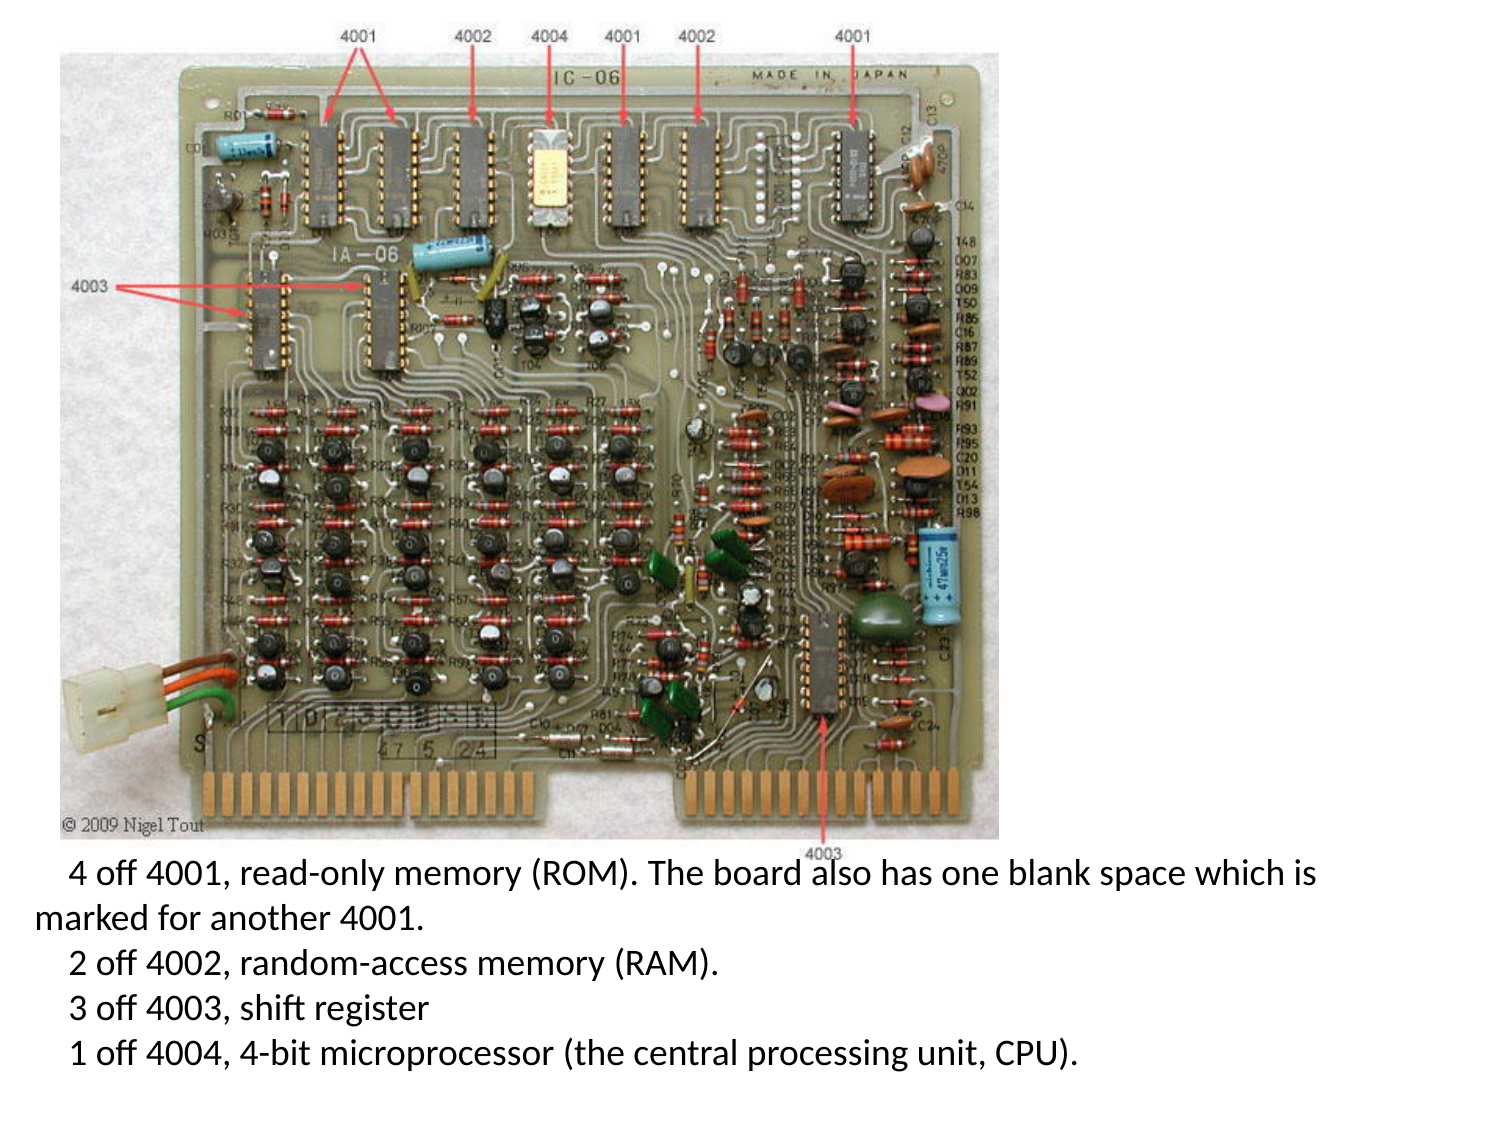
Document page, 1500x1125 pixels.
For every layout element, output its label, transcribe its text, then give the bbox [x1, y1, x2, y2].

text_box 4 off 4001, read-only memory (ROM). The board also has one blank space which is marked for another 4001. 2 off 4002, random-access memory (RAM). 3 off 4003, shift register 1 off 4004, 4-bit microprocessor (the central processing unit, CPU). [19, 795, 1374, 1081]
picture [60, 22, 999, 871]
